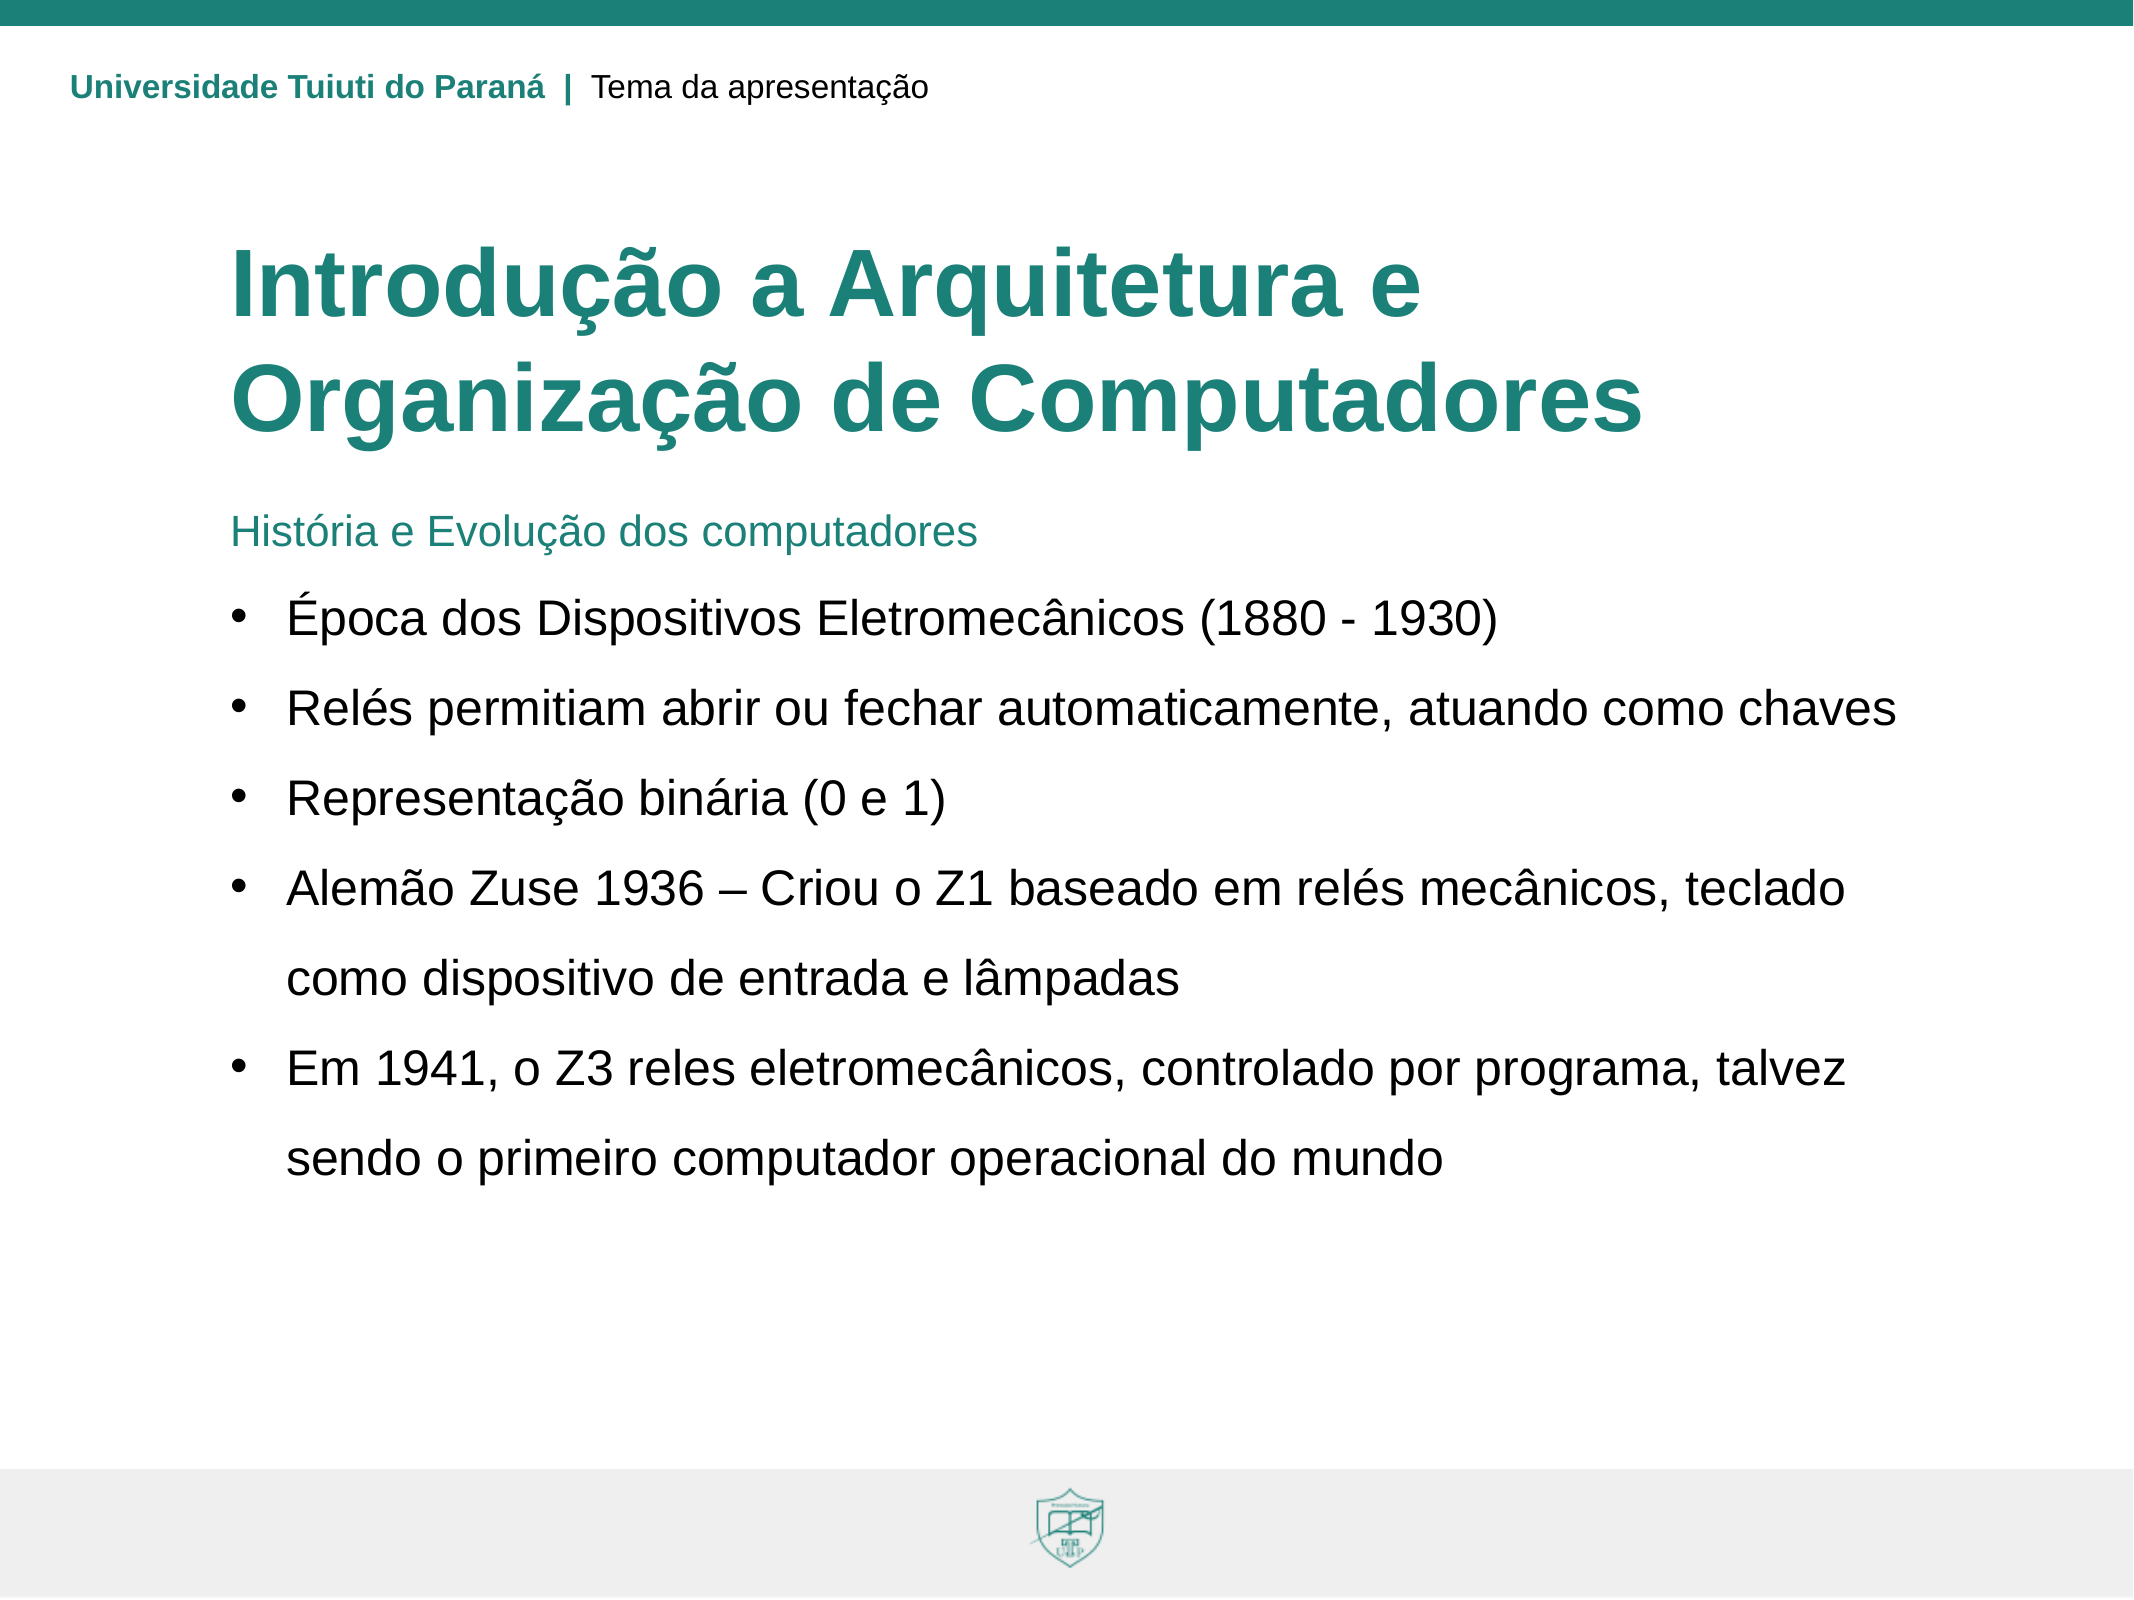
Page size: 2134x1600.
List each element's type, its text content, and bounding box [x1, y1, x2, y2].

text_box Universidade Tuiuti do Paraná | Tema da apresentação [63, 59, 936, 112]
picture [0, 1469, 2134, 1598]
picture [0, 0, 2134, 26]
text_box Introdução a Arquitetura e Organização de Computadores História e Evolução dos computadores Época dos Dispositivos Eletromecânicos (1880 - 1930) Relés permitiam abrir ou fechar automaticamente, atuando como chaves Representação binária (0 e 1) Alemão Zuse 1936 – Criou o Z1 baseado em relés mecânicos, teclado como dispositivo de entrada e lâmpadas Em 1941, o Z3 reles eletromecânicos, controlado por programa, talvez sendo o primeiro computador operacional do mundo [223, 214, 1910, 1192]
